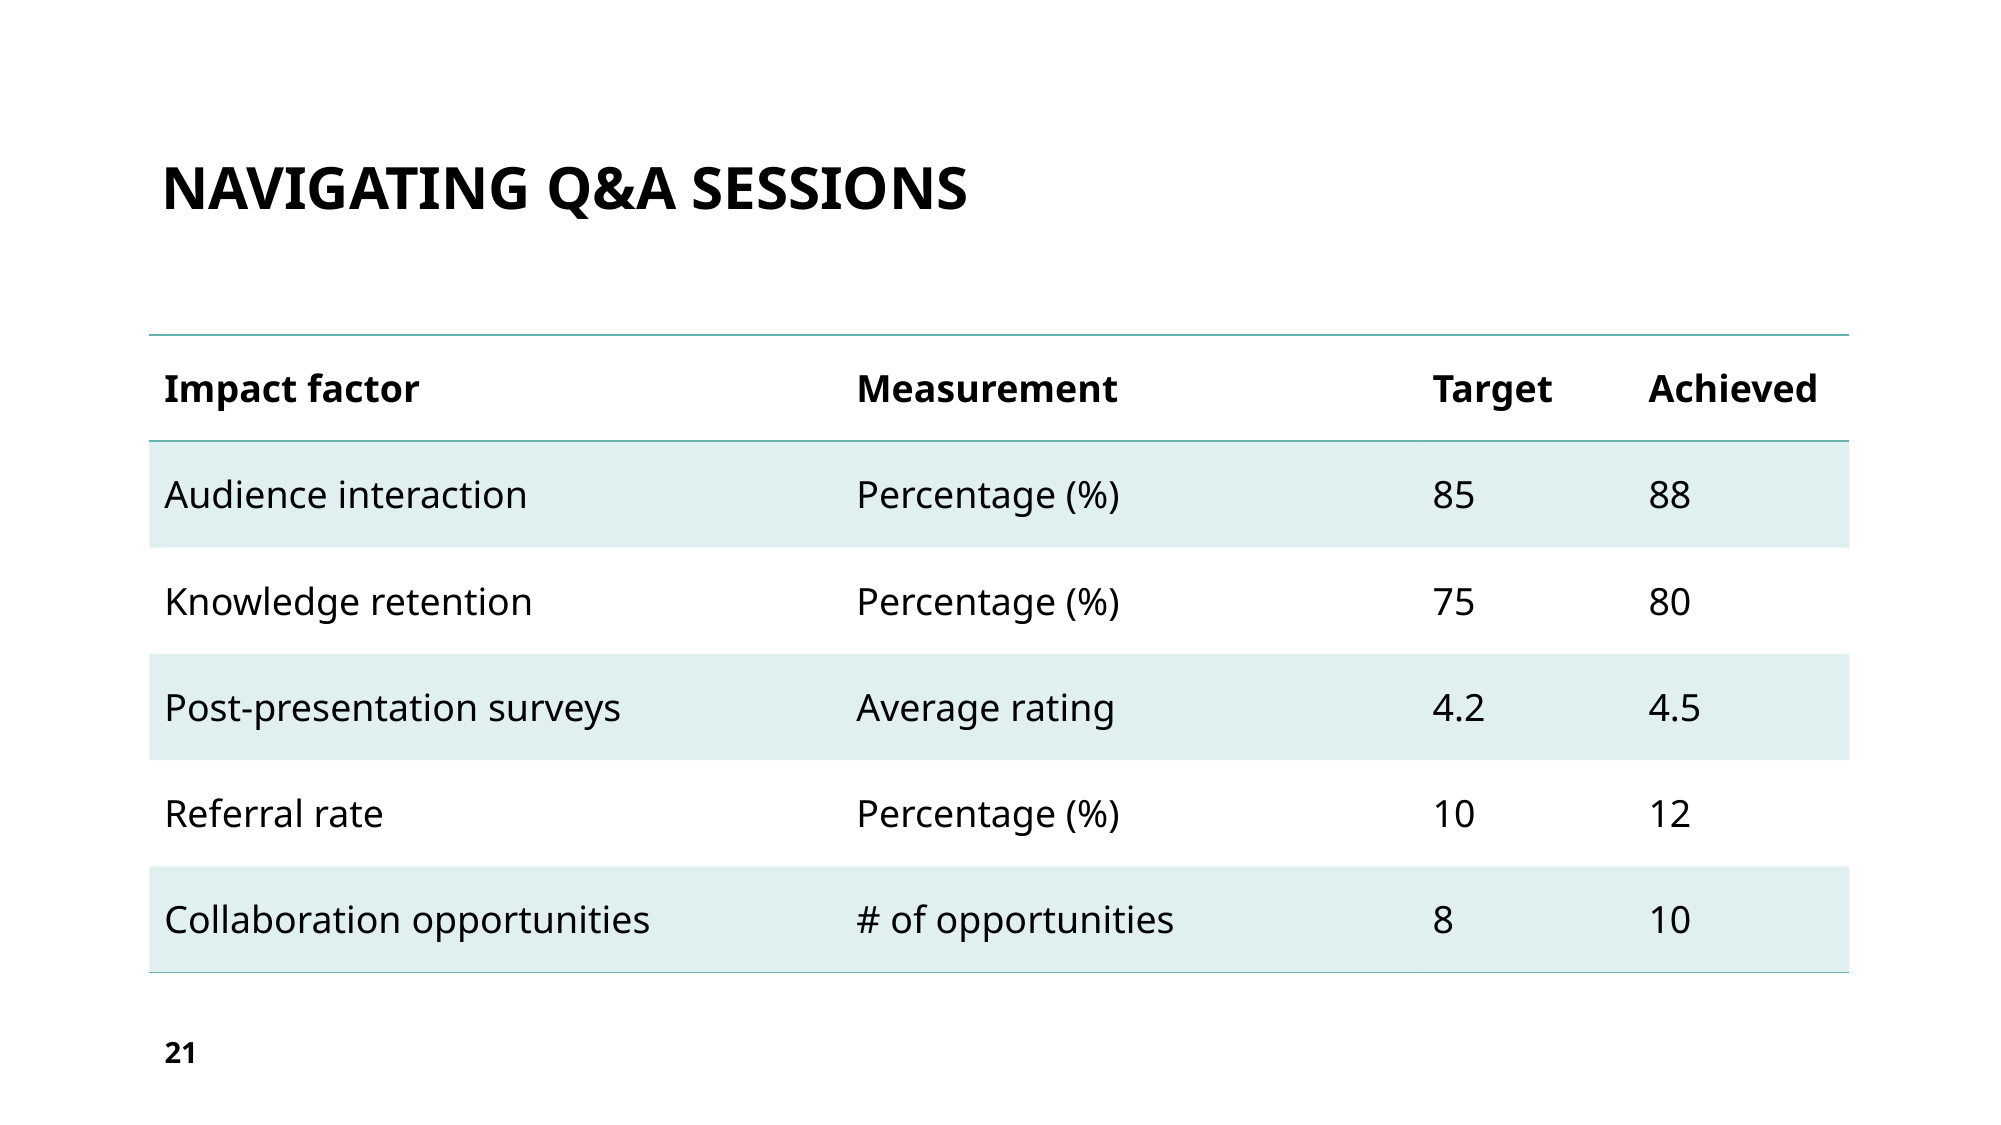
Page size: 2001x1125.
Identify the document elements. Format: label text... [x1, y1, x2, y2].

table_cell Average rating [842, 654, 1418, 760]
table_header Target [1418, 336, 1634, 440]
slide_number 21 [149, 1024, 588, 1085]
title Navigating Q&A sessions [146, 11, 1854, 230]
table_header Measurement [842, 336, 1418, 440]
table_cell Post-presentation surveys [149, 654, 842, 760]
table_cell 4.5 [1634, 654, 1849, 760]
table_cell 4.2 [1418, 654, 1634, 760]
table_header Impact factor [149, 336, 842, 440]
table_cell 80 [1634, 548, 1849, 654]
table_cell Percentage (%) [842, 442, 1418, 548]
table_cell 12 [1634, 760, 1849, 866]
table_cell Percentage (%) [842, 760, 1418, 866]
table_cell 10 [1418, 760, 1634, 866]
table_cell Collaboration opportunities [149, 866, 842, 972]
table_header Achieved [1634, 336, 1849, 440]
table_cell # of opportunities [842, 866, 1418, 972]
table_cell 75 [1418, 548, 1634, 654]
table_cell 8 [1418, 866, 1634, 972]
table_cell 10 [1634, 866, 1849, 972]
table_cell Percentage (%) [842, 548, 1418, 654]
table_cell Knowledge retention [149, 548, 842, 654]
table_cell 85 [1418, 442, 1634, 548]
table_cell Referral rate [149, 760, 842, 866]
table_cell 88 [1634, 442, 1849, 548]
table_cell Audience interaction [149, 442, 842, 548]
